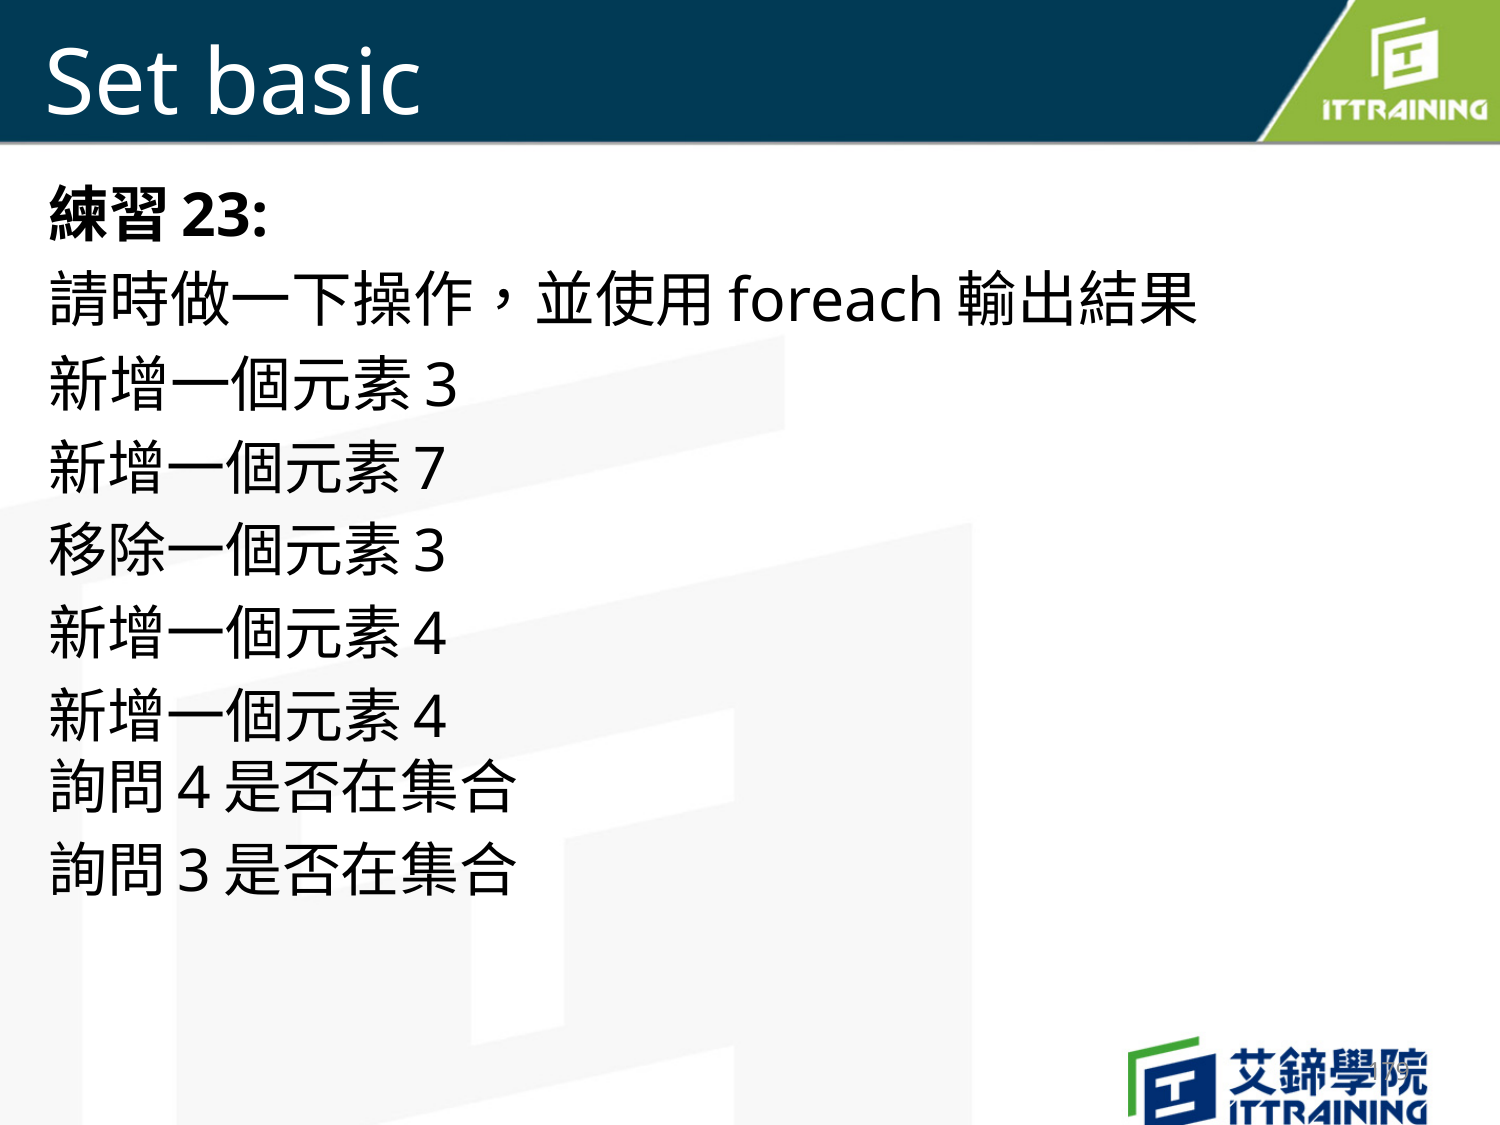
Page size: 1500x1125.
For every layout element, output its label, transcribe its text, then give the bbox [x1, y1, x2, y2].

title Set basic [29, 0, 1380, 172]
list 練習23: 請時做一下操作，並使用foreach輸出結果 新增一個元素3 新增一個元素7 移除一個元素3 新增一個元素4 新增一個元素4 詢問4是否在集合 詢問3是否在集合 [33, 168, 1418, 911]
picture [0, 0, 1500, 1125]
slide_number 179 [1074, 1042, 1425, 1103]
